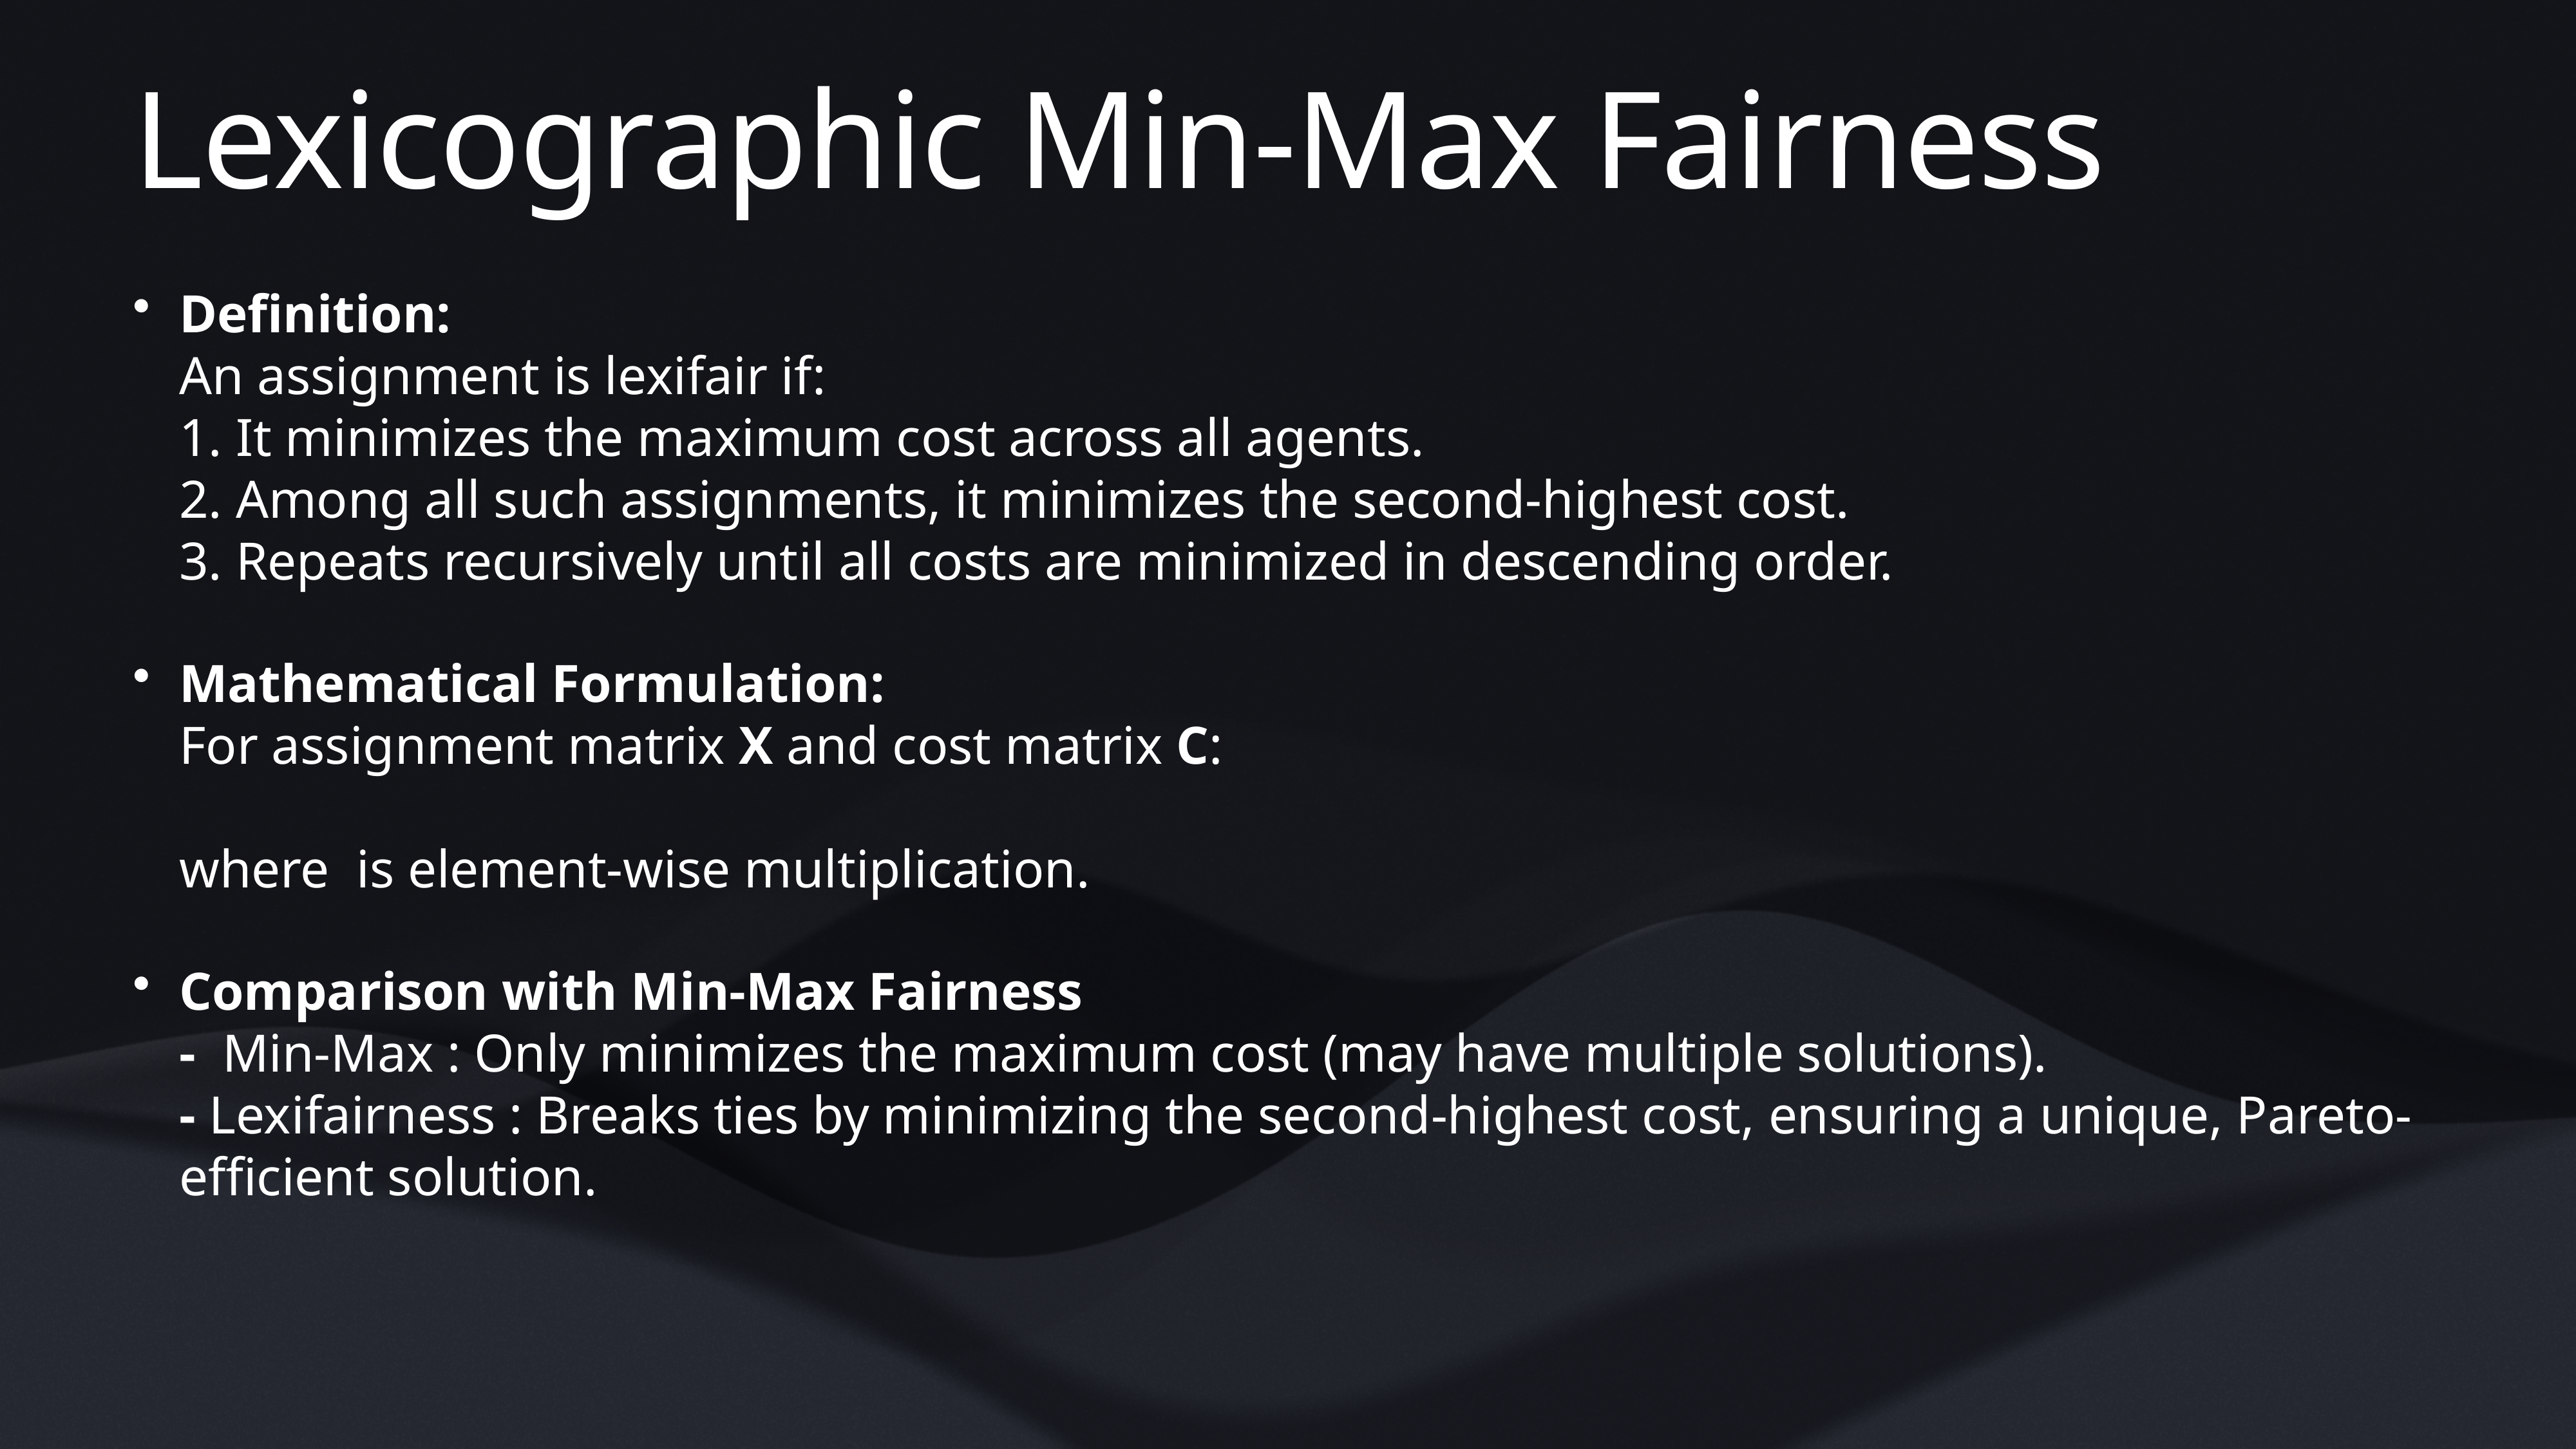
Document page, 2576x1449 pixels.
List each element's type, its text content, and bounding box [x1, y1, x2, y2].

picture [0, 0, 2576, 1449]
title Lexicographic Min-Max Fairness [127, 66, 2449, 246]
